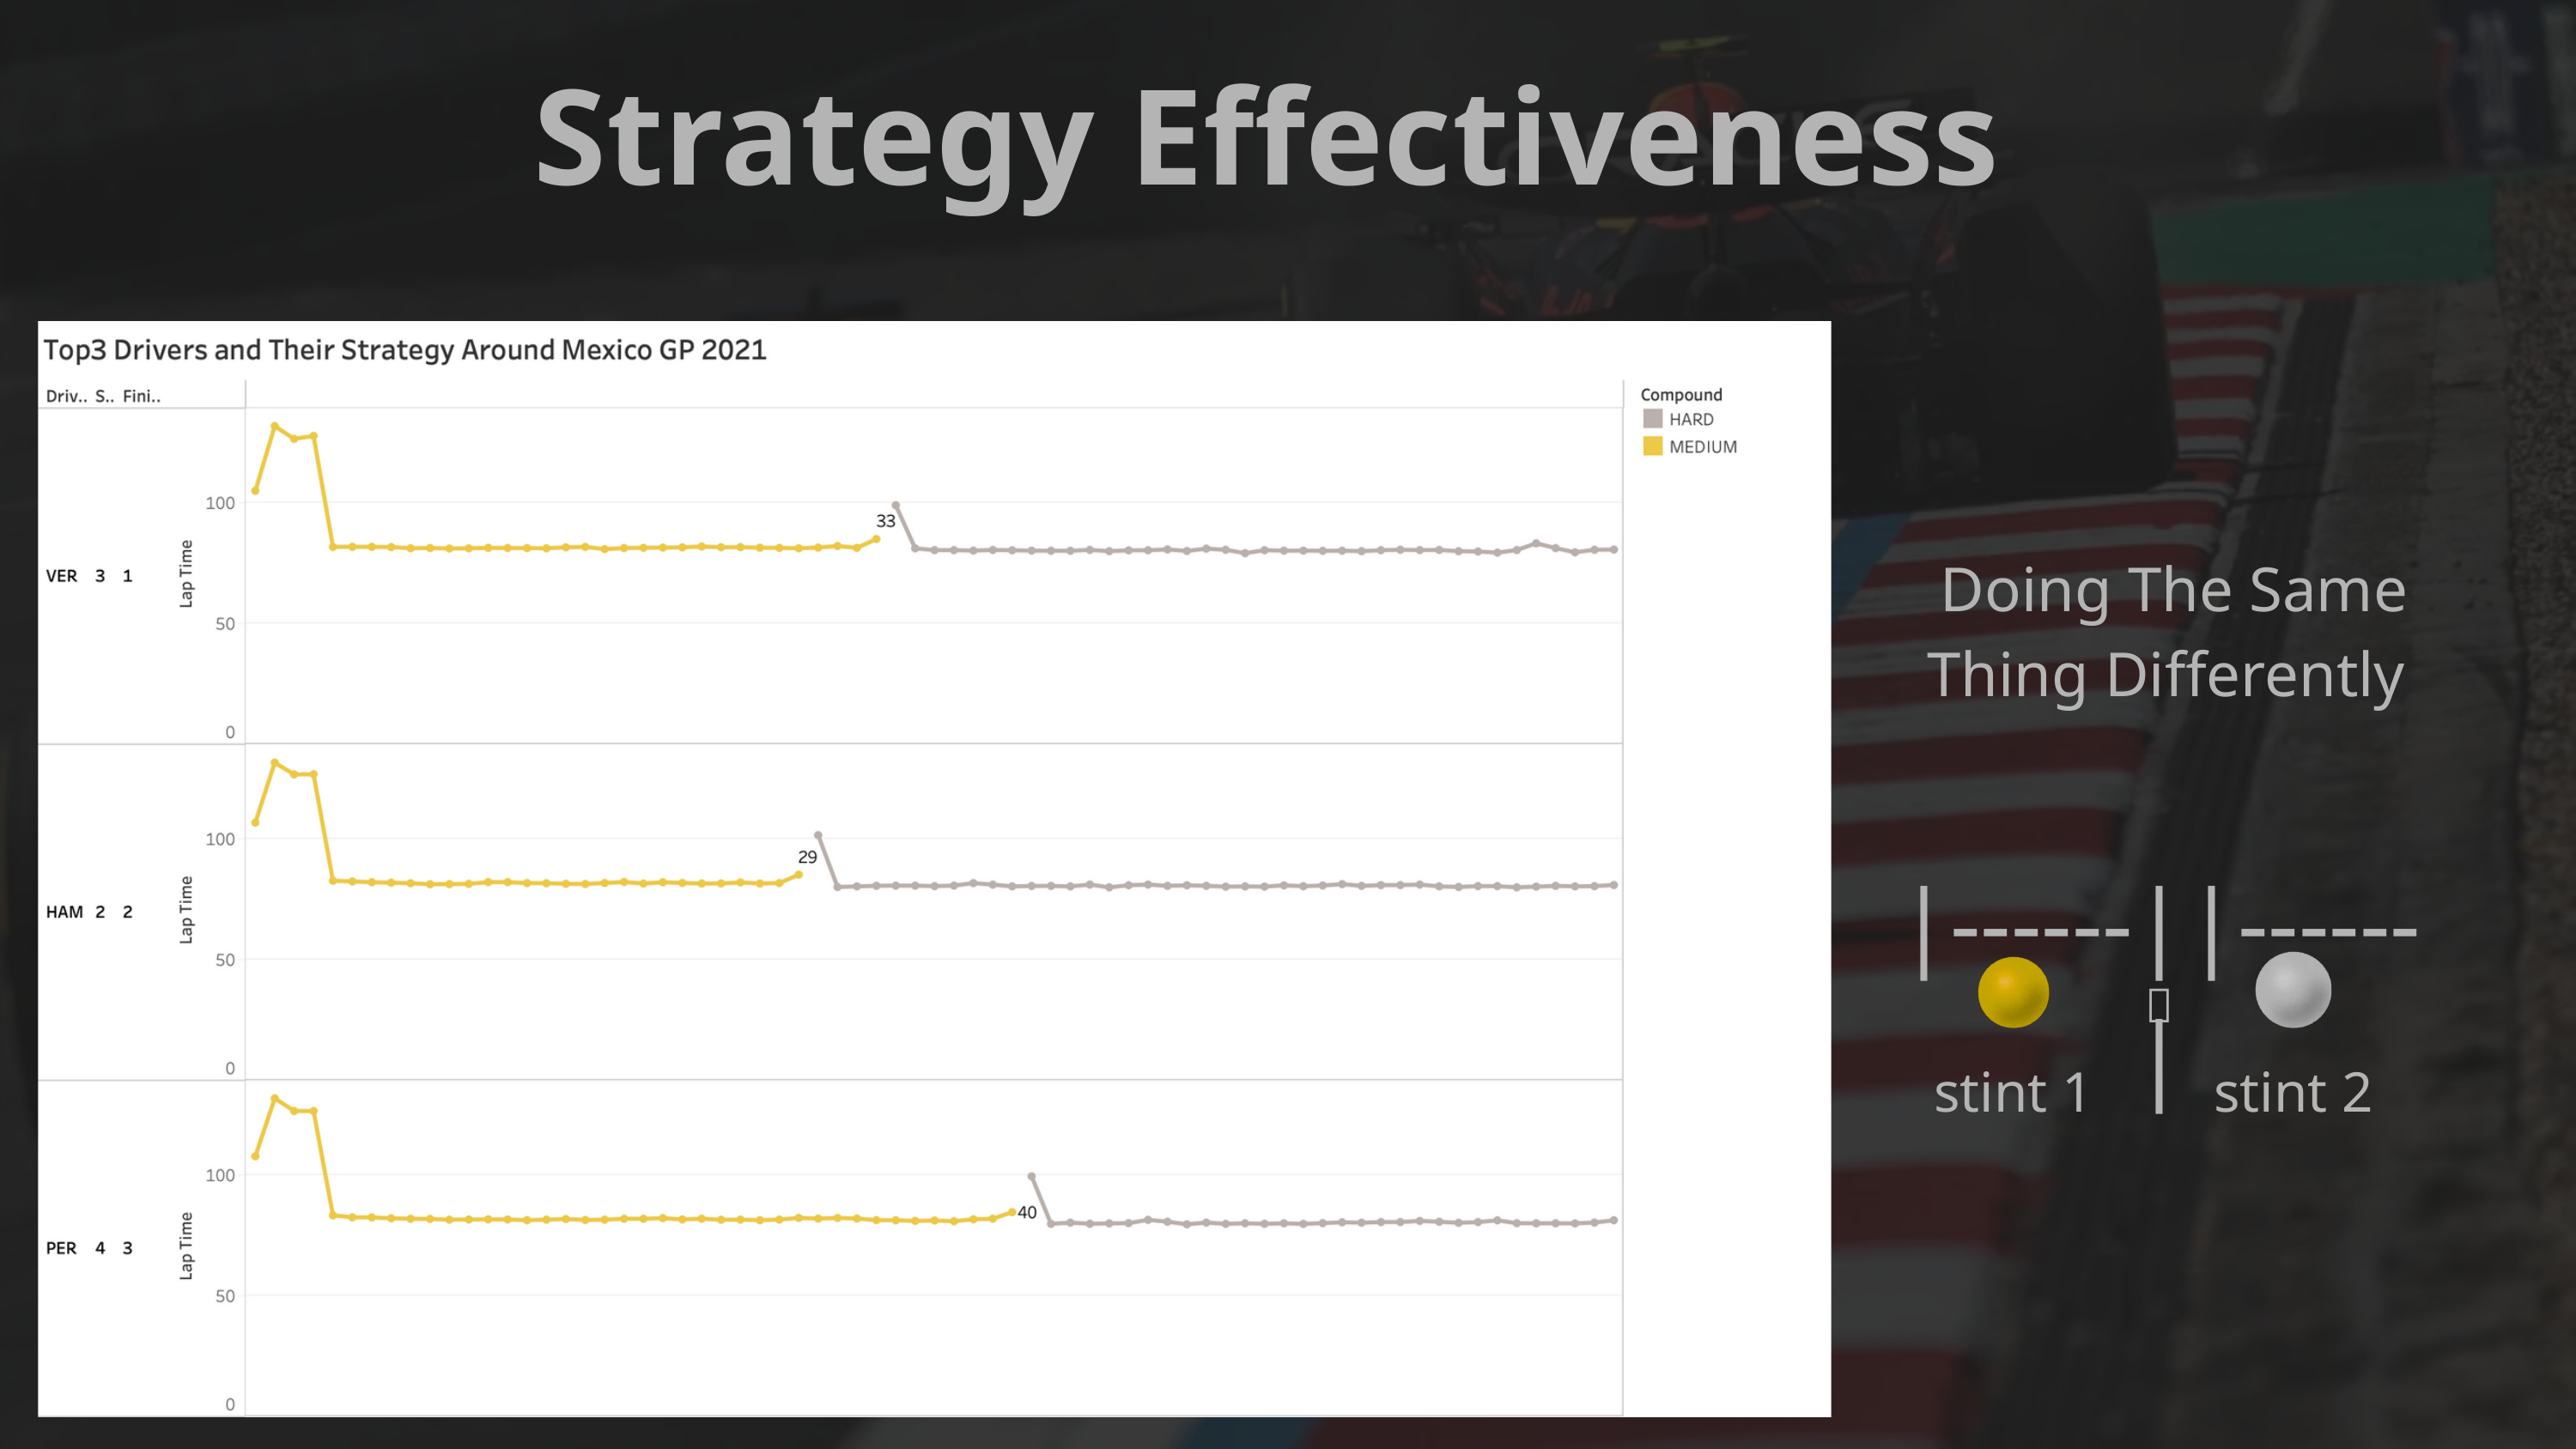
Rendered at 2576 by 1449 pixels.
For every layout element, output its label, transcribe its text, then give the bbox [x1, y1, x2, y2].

text_box 🔄 [2136, 966, 2184, 1032]
text_box stint 1 [1932, 1046, 2096, 1123]
text_box Doing The Same Thing Differently [1871, 538, 2477, 709]
text_box Strategy Effectiveness [526, 26, 2008, 212]
text_box [38, 321, 1832, 1417]
text_box [1978, 956, 2050, 1028]
text_box |------||------| [1888, 845, 2432, 1111]
text_box [2255, 951, 2332, 1028]
text_box stint 2 [2211, 1046, 2376, 1123]
text_box [0, 0, 2576, 1449]
